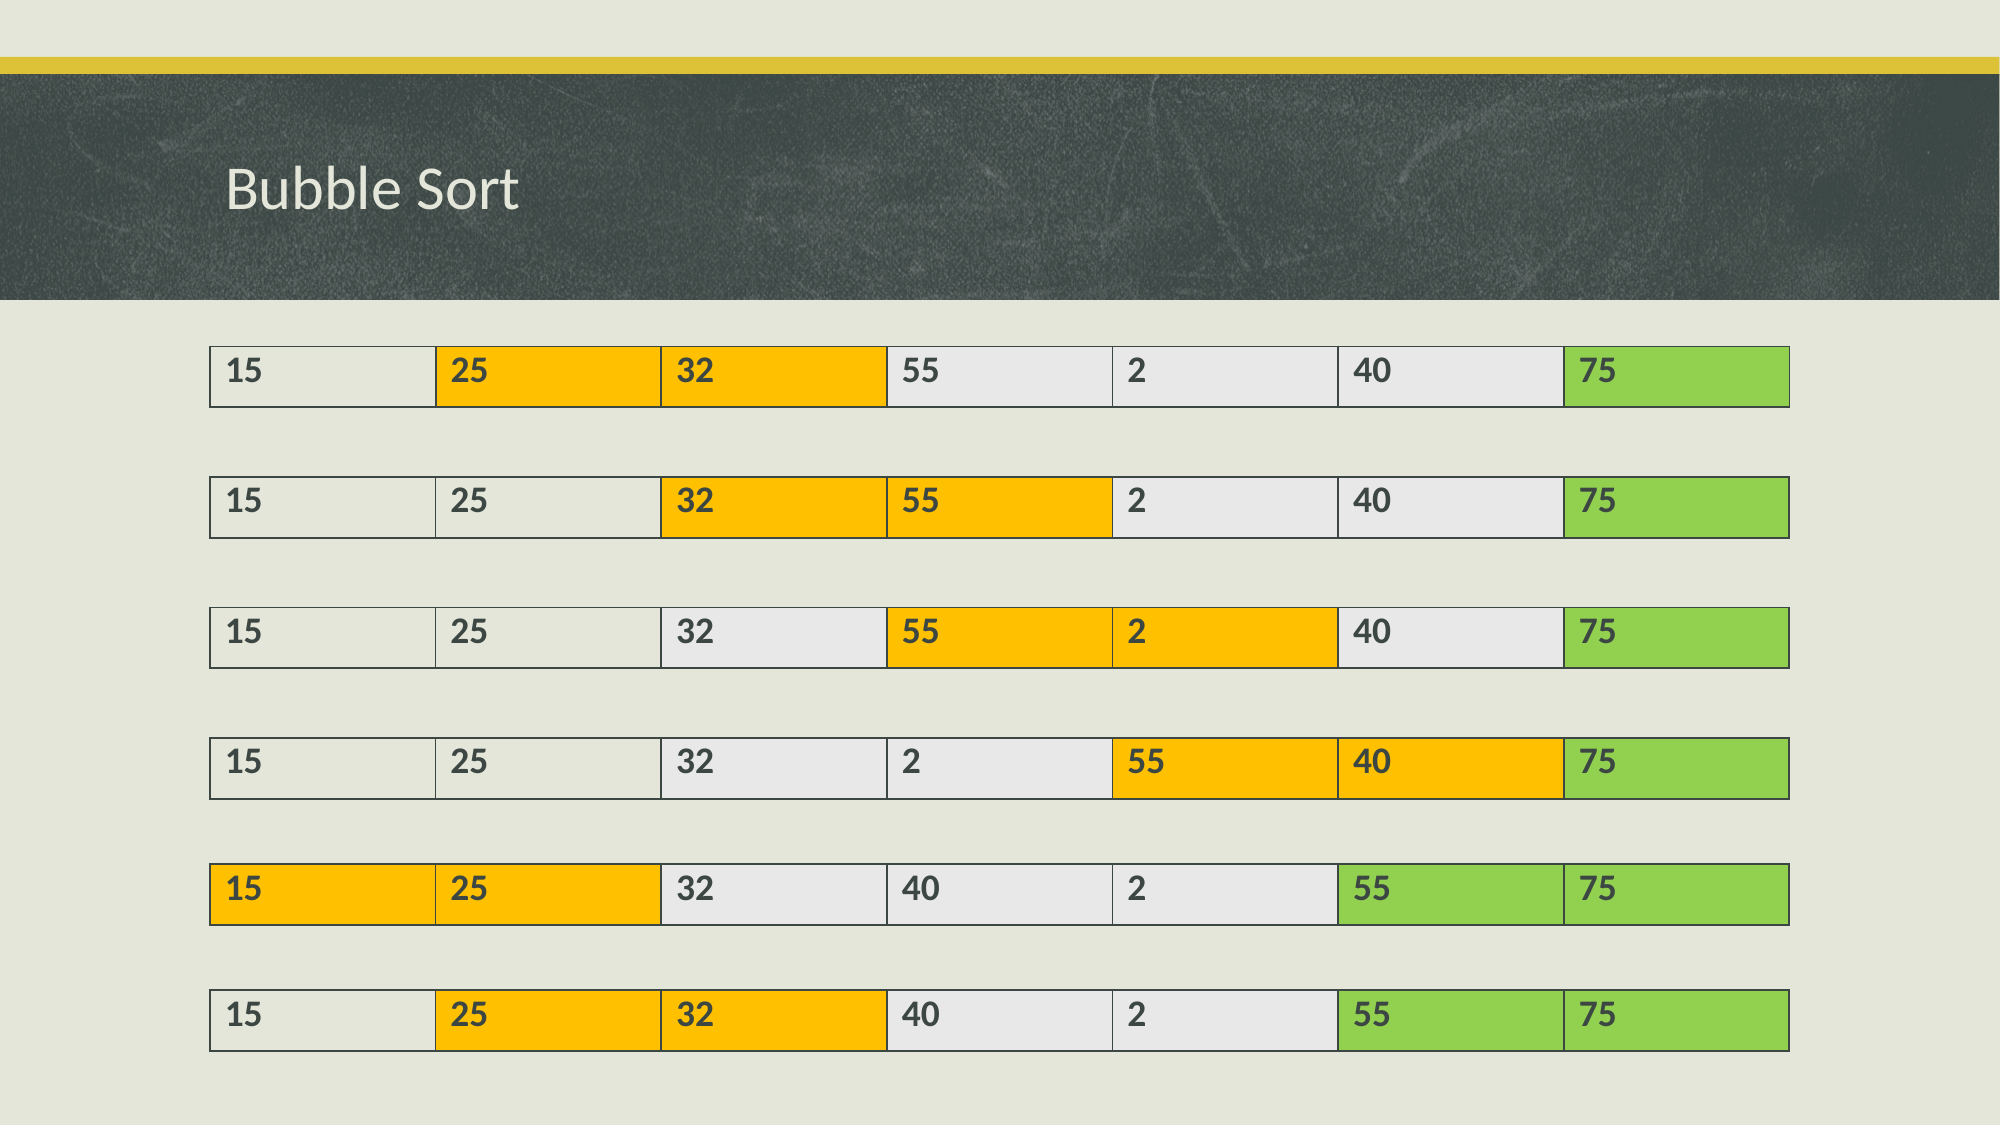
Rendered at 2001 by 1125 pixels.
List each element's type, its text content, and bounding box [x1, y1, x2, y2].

table_header 55 [1339, 991, 1563, 1050]
table_header 40 [888, 865, 1112, 924]
table_header 32 [662, 991, 886, 1050]
table_header 15 [211, 991, 435, 1050]
table_header 32 [662, 608, 886, 667]
table_header 2 [1113, 608, 1337, 667]
table_header 15 [211, 478, 435, 537]
table_header 75 [1565, 865, 1788, 924]
table_header 55 [888, 608, 1112, 667]
table_header 40 [1339, 739, 1563, 798]
table_header 55 [888, 347, 1112, 406]
table_header 75 [1565, 739, 1788, 798]
table_header 2 [1113, 865, 1337, 924]
table_header 2 [1113, 991, 1337, 1050]
table_header 40 [1339, 478, 1563, 537]
table_header 15 [211, 865, 435, 924]
table_header 55 [1113, 739, 1337, 798]
table_header 15 [211, 608, 435, 667]
table_header 25 [436, 865, 660, 924]
table_header 55 [888, 478, 1112, 537]
table_header 40 [1339, 608, 1563, 667]
table_header 2 [1113, 347, 1337, 406]
table_header 32 [662, 865, 886, 924]
table_header 32 [662, 478, 886, 537]
table_header 25 [436, 478, 660, 537]
table_header 25 [436, 739, 660, 798]
table_header 55 [1339, 865, 1563, 924]
table_header 40 [888, 991, 1112, 1050]
table_header 15 [211, 347, 435, 406]
table_header 75 [1565, 478, 1788, 537]
table_header 15 [211, 739, 435, 798]
table_header 25 [436, 608, 660, 667]
table_header 25 [436, 991, 660, 1050]
table_header 2 [1113, 478, 1337, 537]
table_header 25 [437, 347, 660, 406]
table_header 75 [1565, 608, 1788, 667]
title Bubble Sort [210, 76, 1790, 300]
table_header 32 [662, 347, 886, 406]
table_header 75 [1565, 347, 1789, 406]
table_header 2 [888, 739, 1112, 798]
picture [0, 74, 2000, 300]
table_header 40 [1339, 347, 1563, 406]
table_header 75 [1565, 991, 1788, 1050]
table_header 32 [662, 739, 886, 798]
